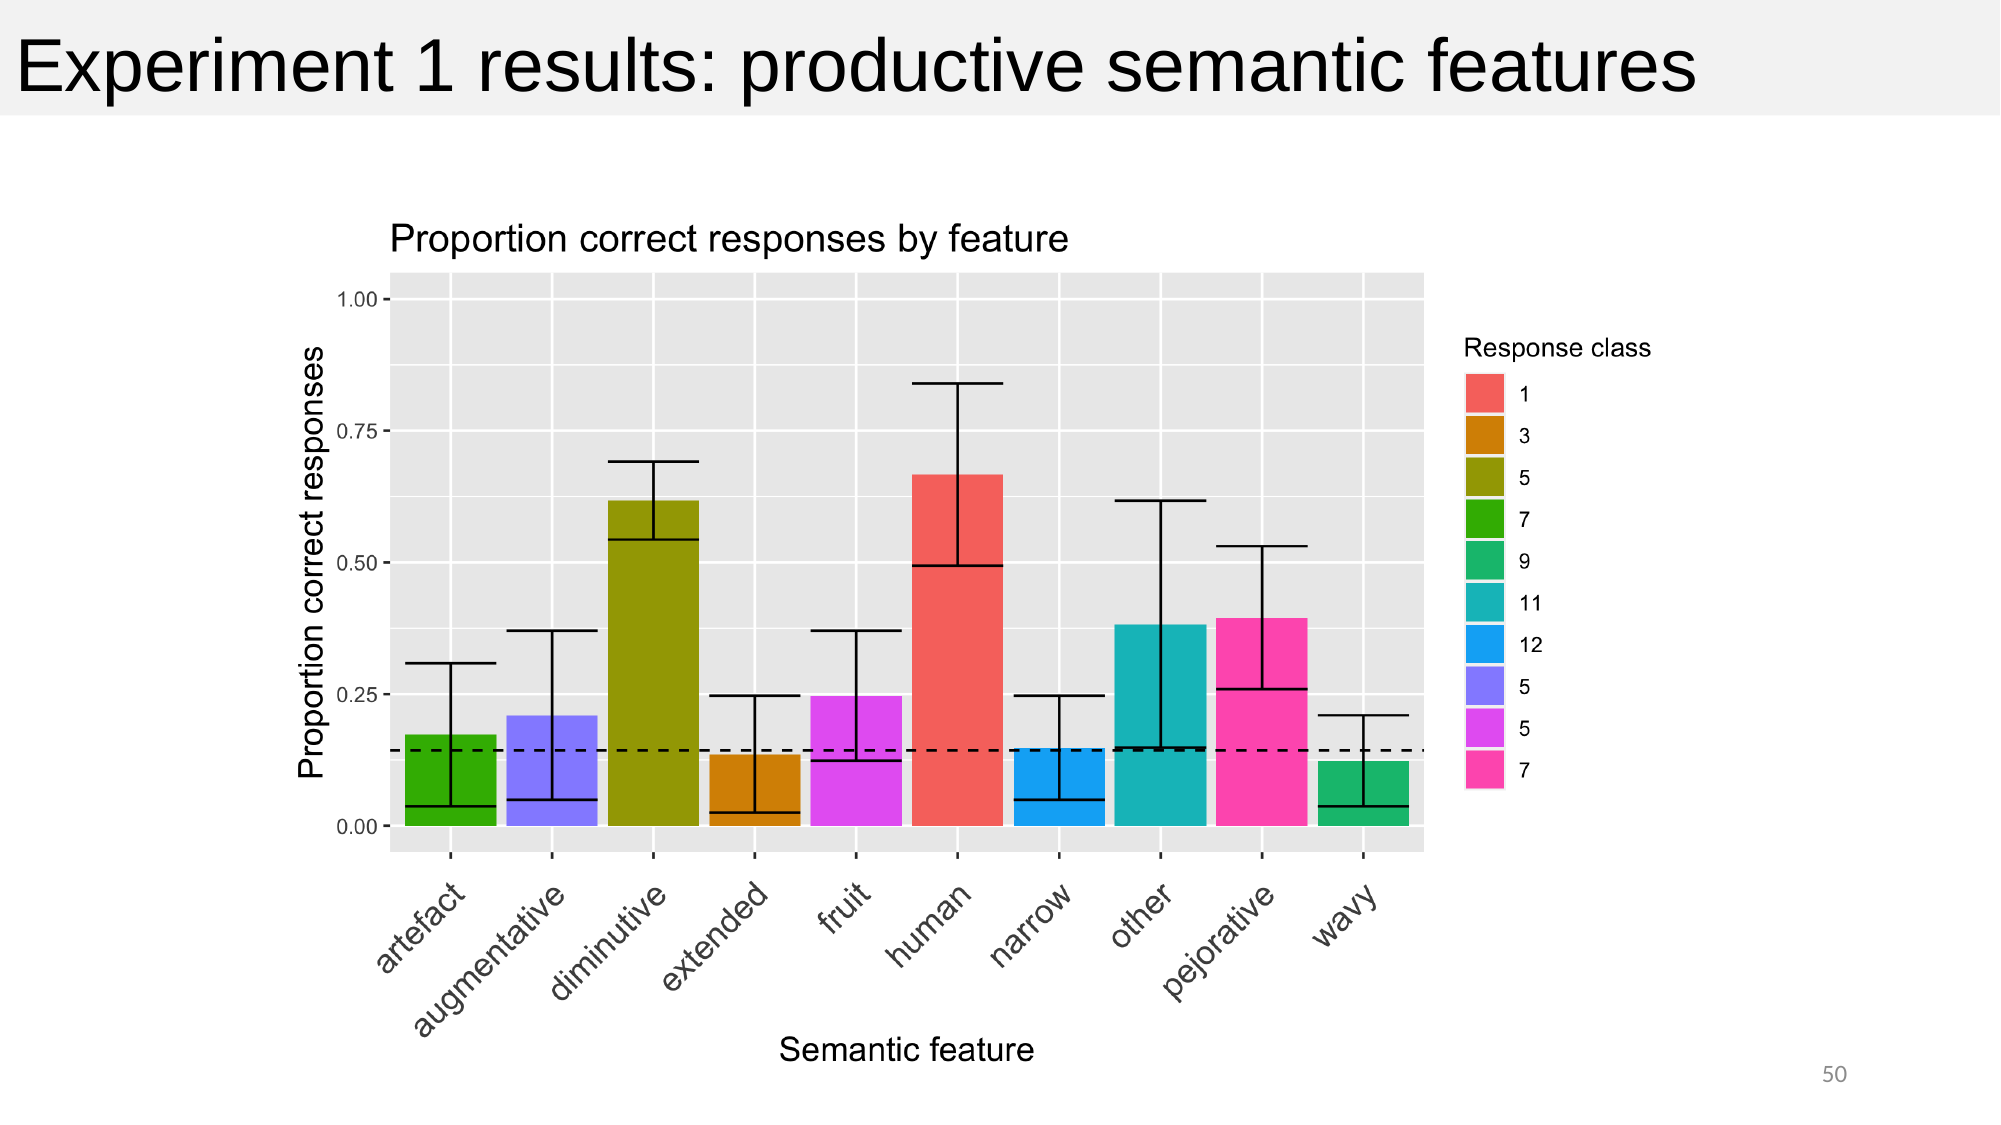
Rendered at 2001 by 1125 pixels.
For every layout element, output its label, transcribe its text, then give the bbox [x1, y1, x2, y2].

picture [284, 210, 1678, 1081]
slide_number 50 [1412, 1042, 1863, 1103]
title Experiment 1 results: productive semantic features [0, 0, 2000, 116]
text_box [53, 156, 1958, 973]
